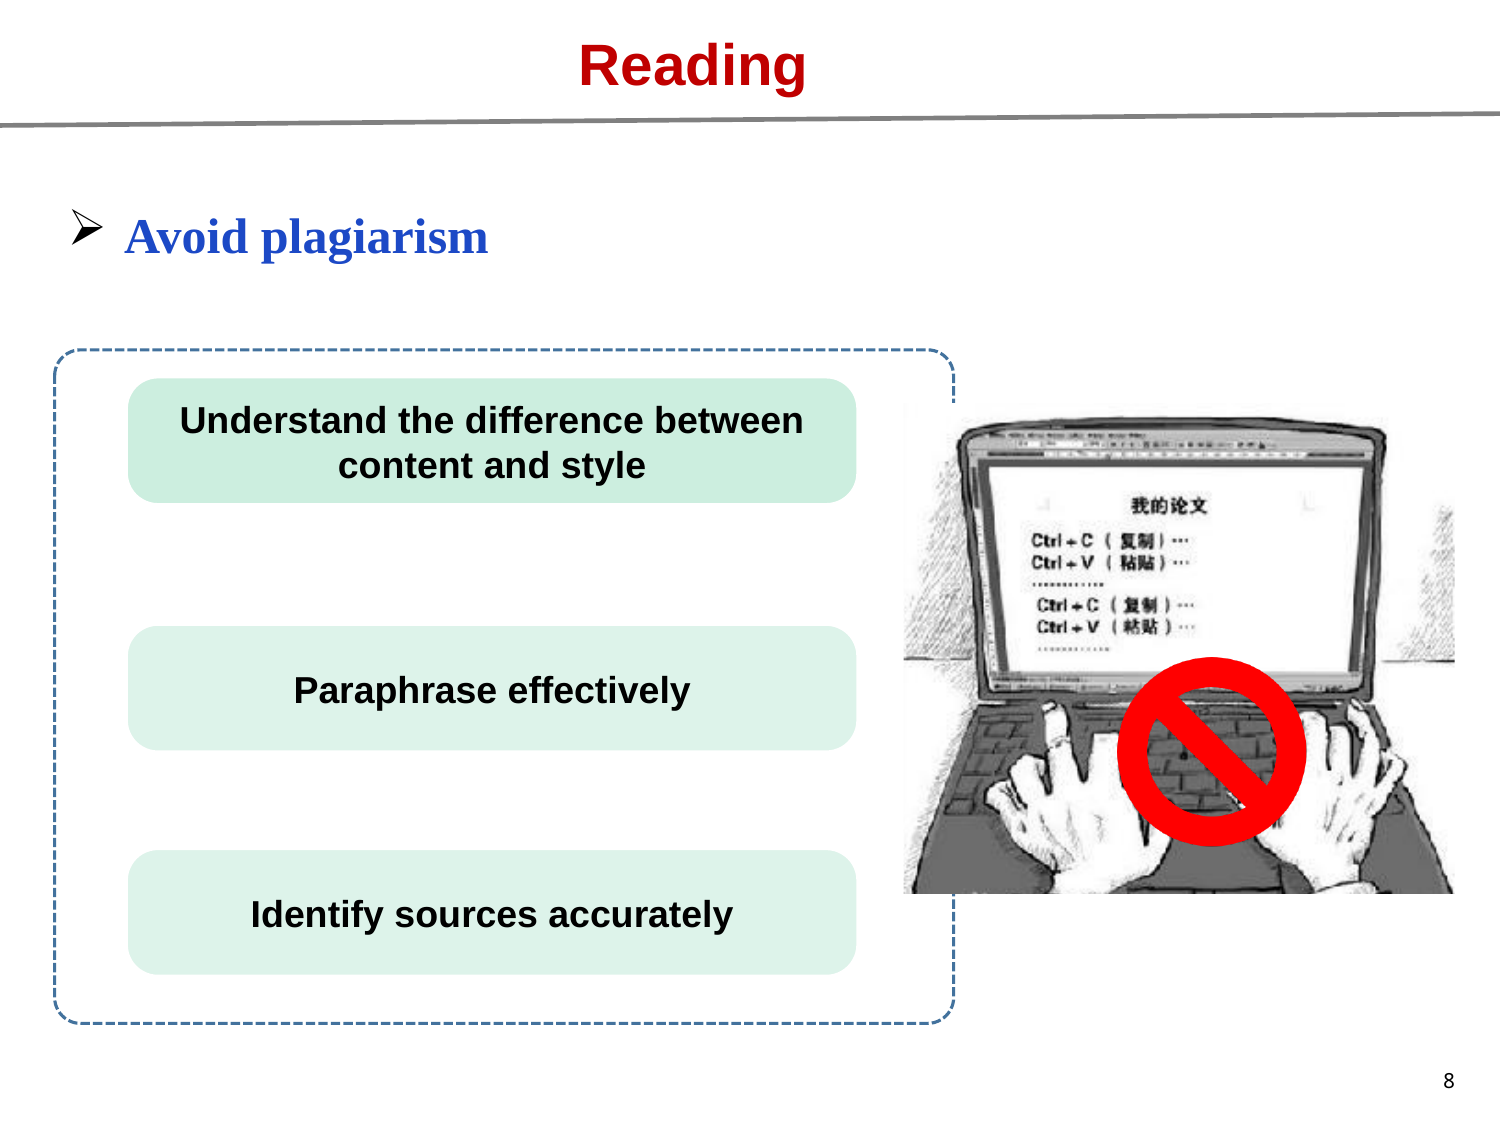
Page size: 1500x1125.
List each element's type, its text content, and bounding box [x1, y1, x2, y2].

text_box Reading [564, 19, 824, 105]
picture [903, 403, 1455, 894]
text_box Avoid plagiarism [53, 196, 631, 271]
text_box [54, 349, 954, 1024]
